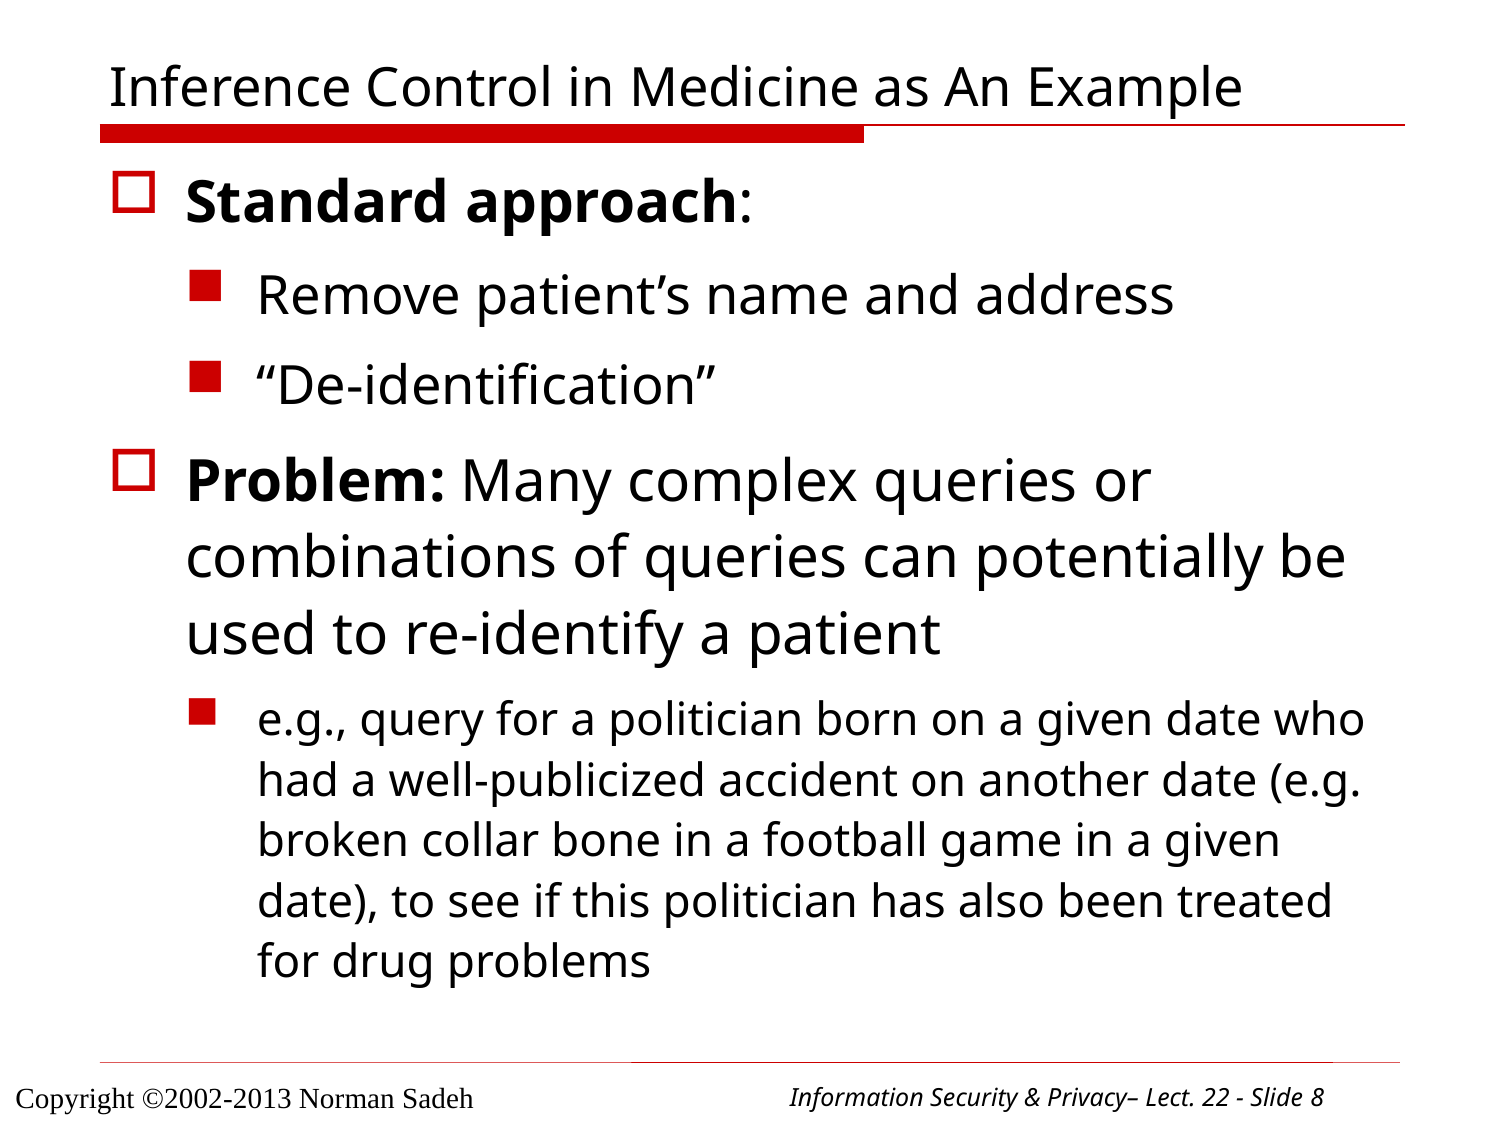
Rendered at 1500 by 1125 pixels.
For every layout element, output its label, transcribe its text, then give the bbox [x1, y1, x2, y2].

list Standard approach: Remove patient’s name and address “De-identification” Problem: Many complex queries or combinations of queries can potentially be used to re-identify a patient e.g., query for a politician born on a given date who had a well-publicized accident on another date (e.g. broken collar bone in a football game in a given date), to see if this politician has also been treated for drug problems [92, 149, 1406, 988]
title Inference Control in Medicine as An Example [93, 24, 1500, 126]
